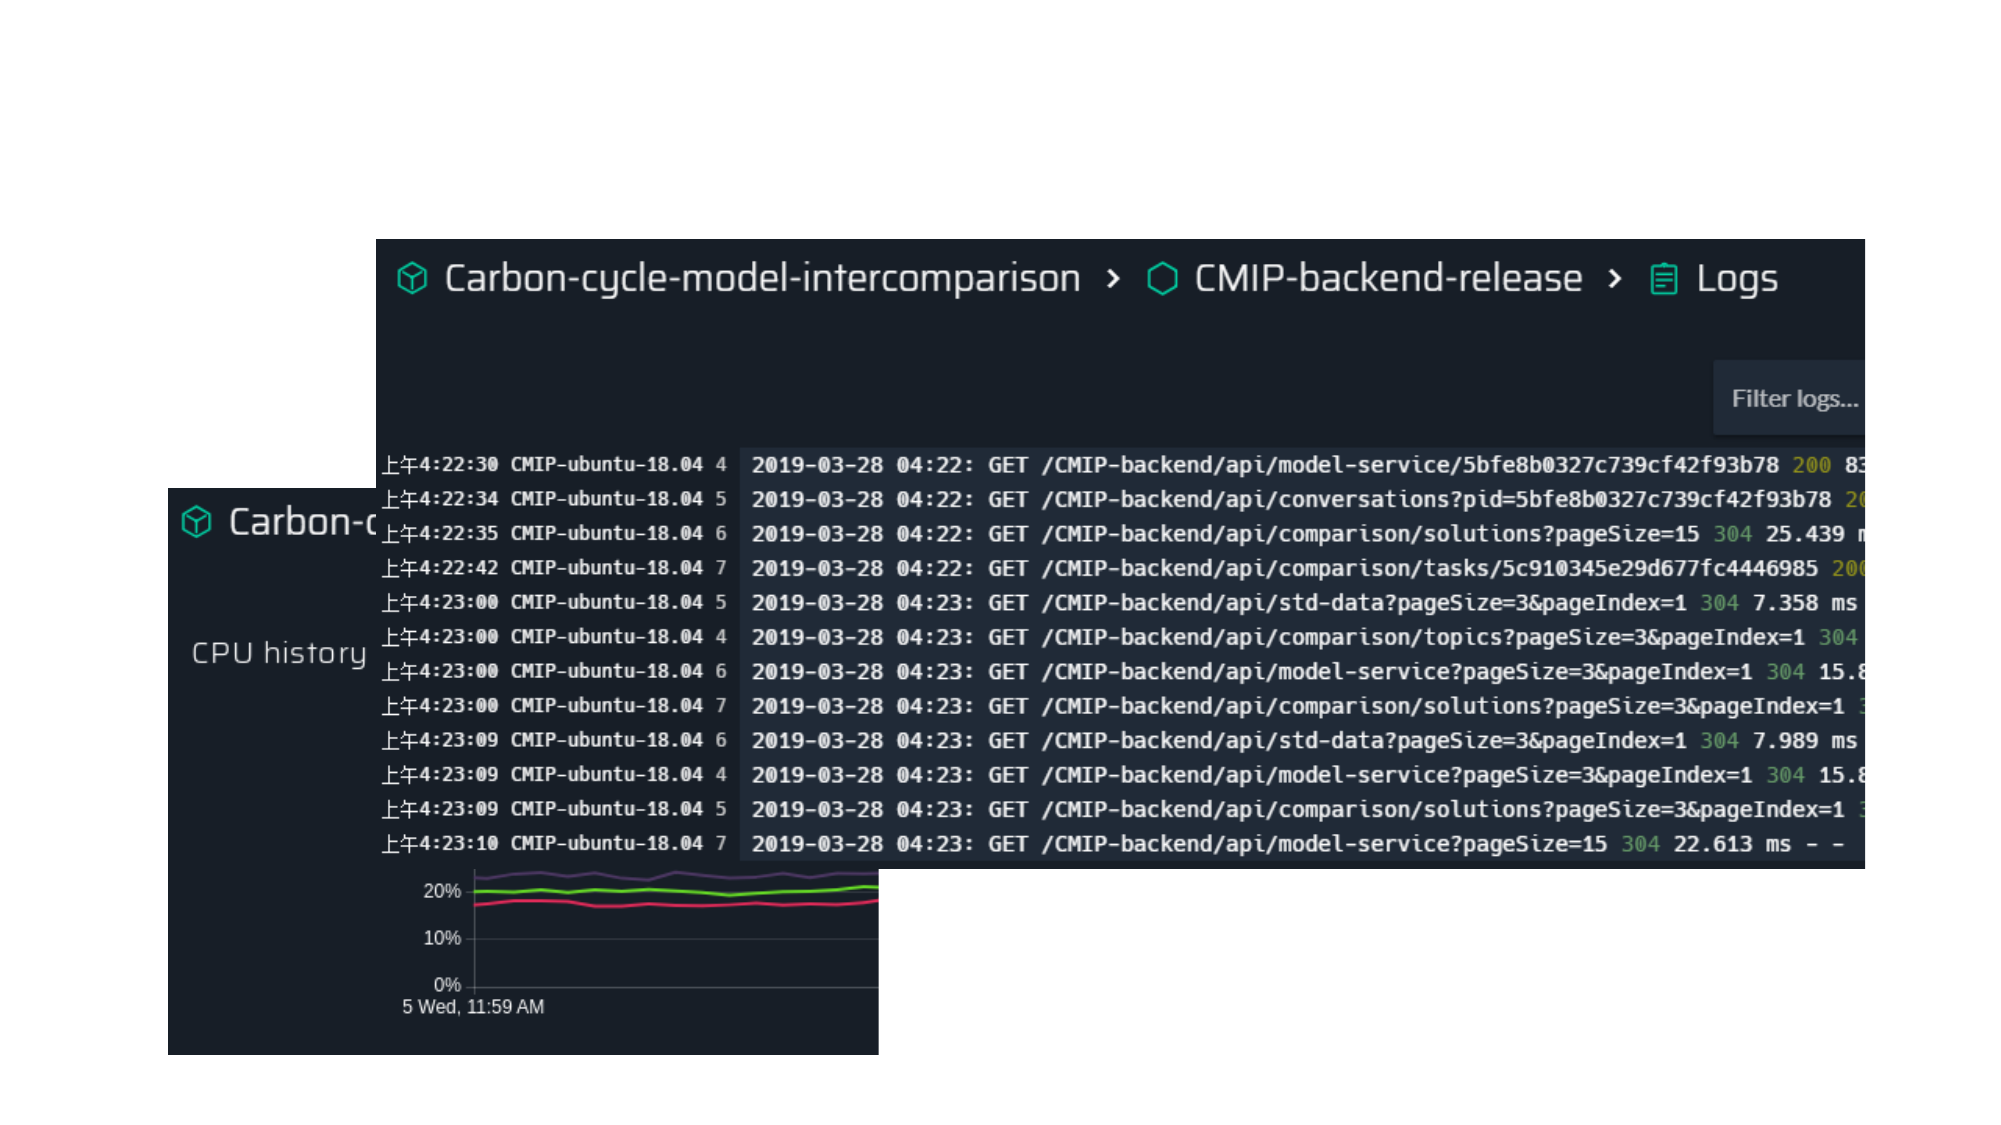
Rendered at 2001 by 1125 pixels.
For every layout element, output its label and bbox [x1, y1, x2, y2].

picture [163, 239, 1866, 1055]
